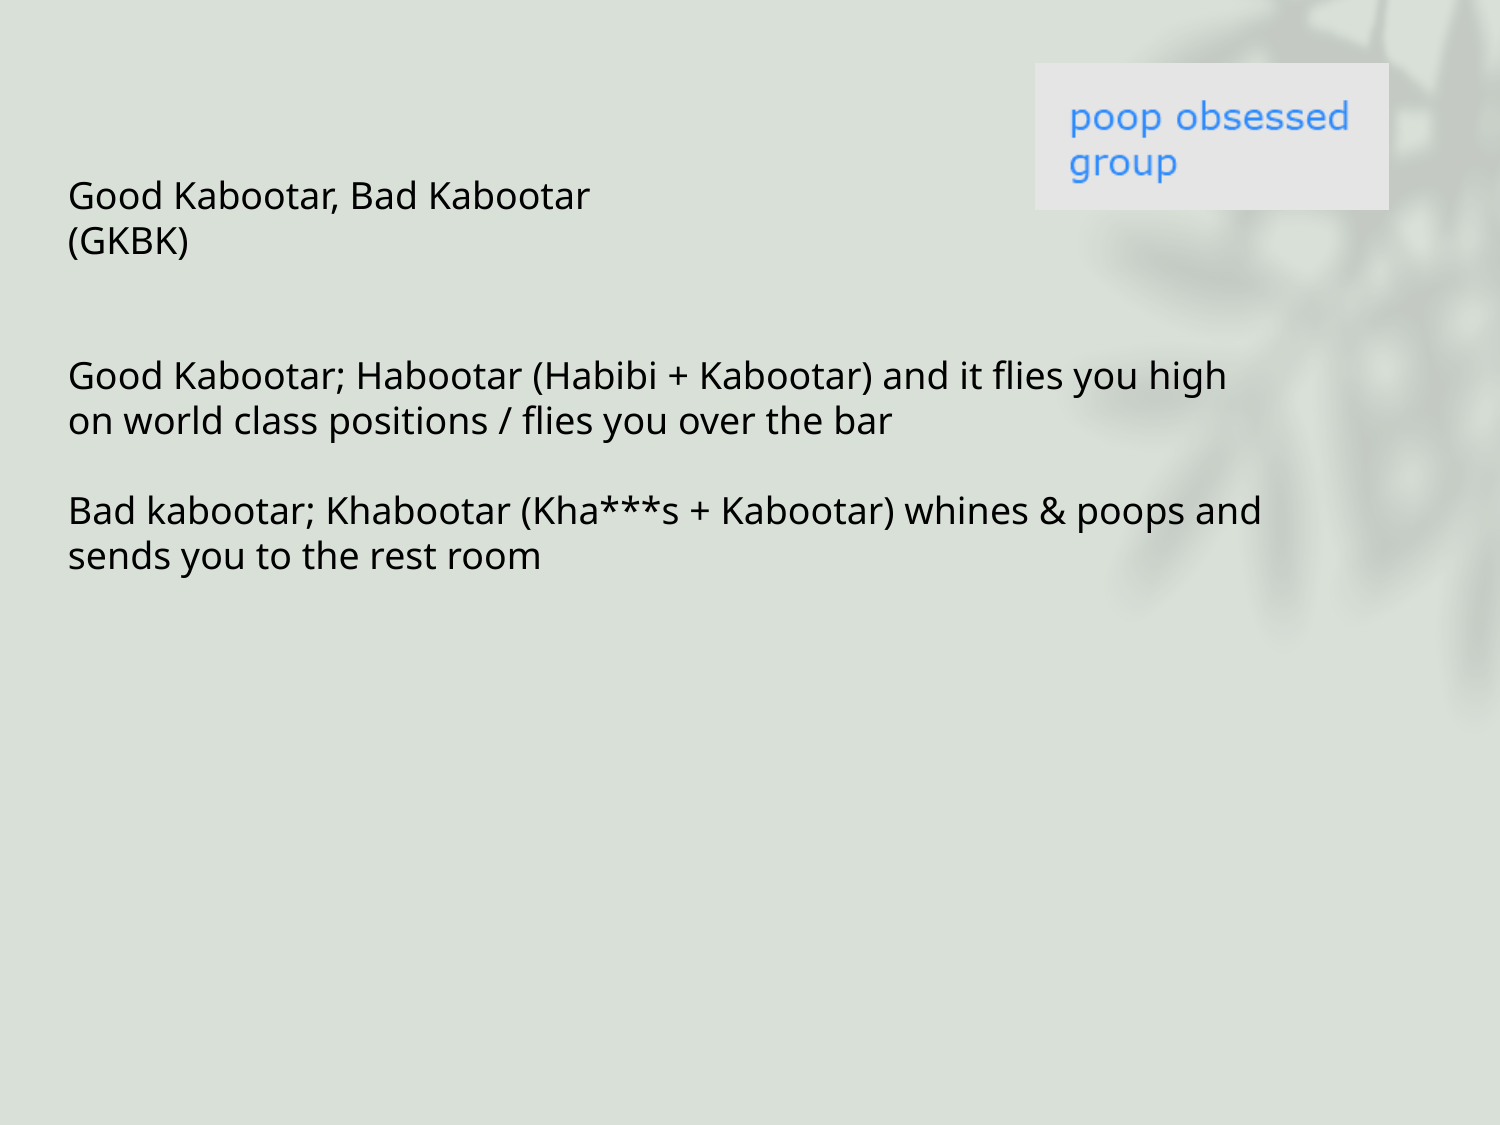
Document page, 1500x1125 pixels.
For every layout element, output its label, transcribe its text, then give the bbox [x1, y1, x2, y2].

text_box Good Kabootar, Bad Kabootar (GKBK) Good Kabootar; Habootar (Habibi + Kabootar) and it flies you high on world class positions / flies you over the bar Bad kabootar; Khabootar (Kha***s + Kabootar) whines & poops and sends you to the rest room [53, 164, 1295, 585]
picture [1035, 63, 1389, 210]
